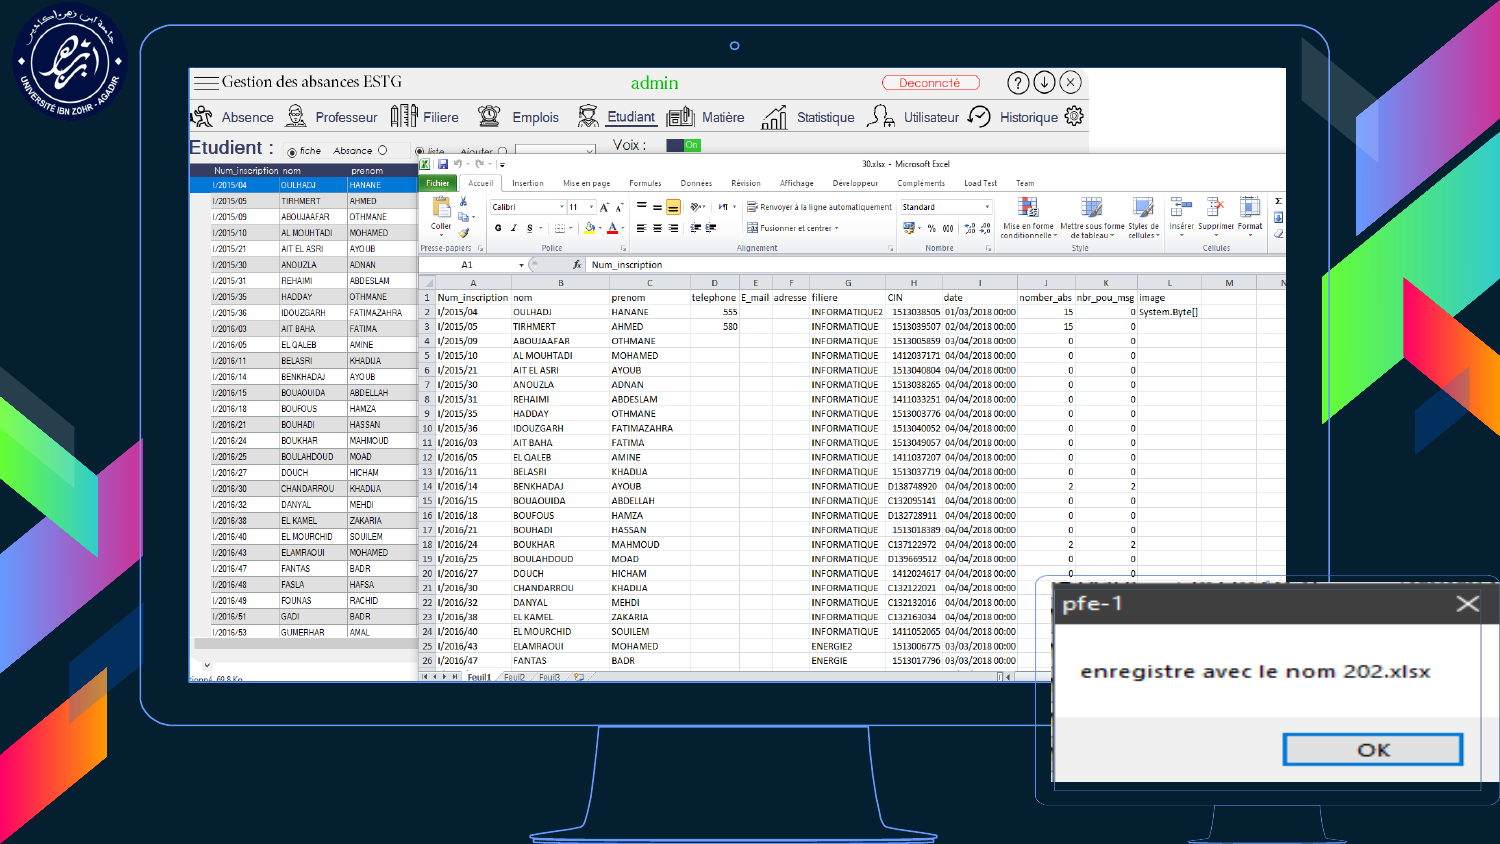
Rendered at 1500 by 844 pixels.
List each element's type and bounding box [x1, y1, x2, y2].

text_box [140, 25, 1330, 844]
picture [0, 0, 138, 130]
picture [190, 67, 1500, 844]
